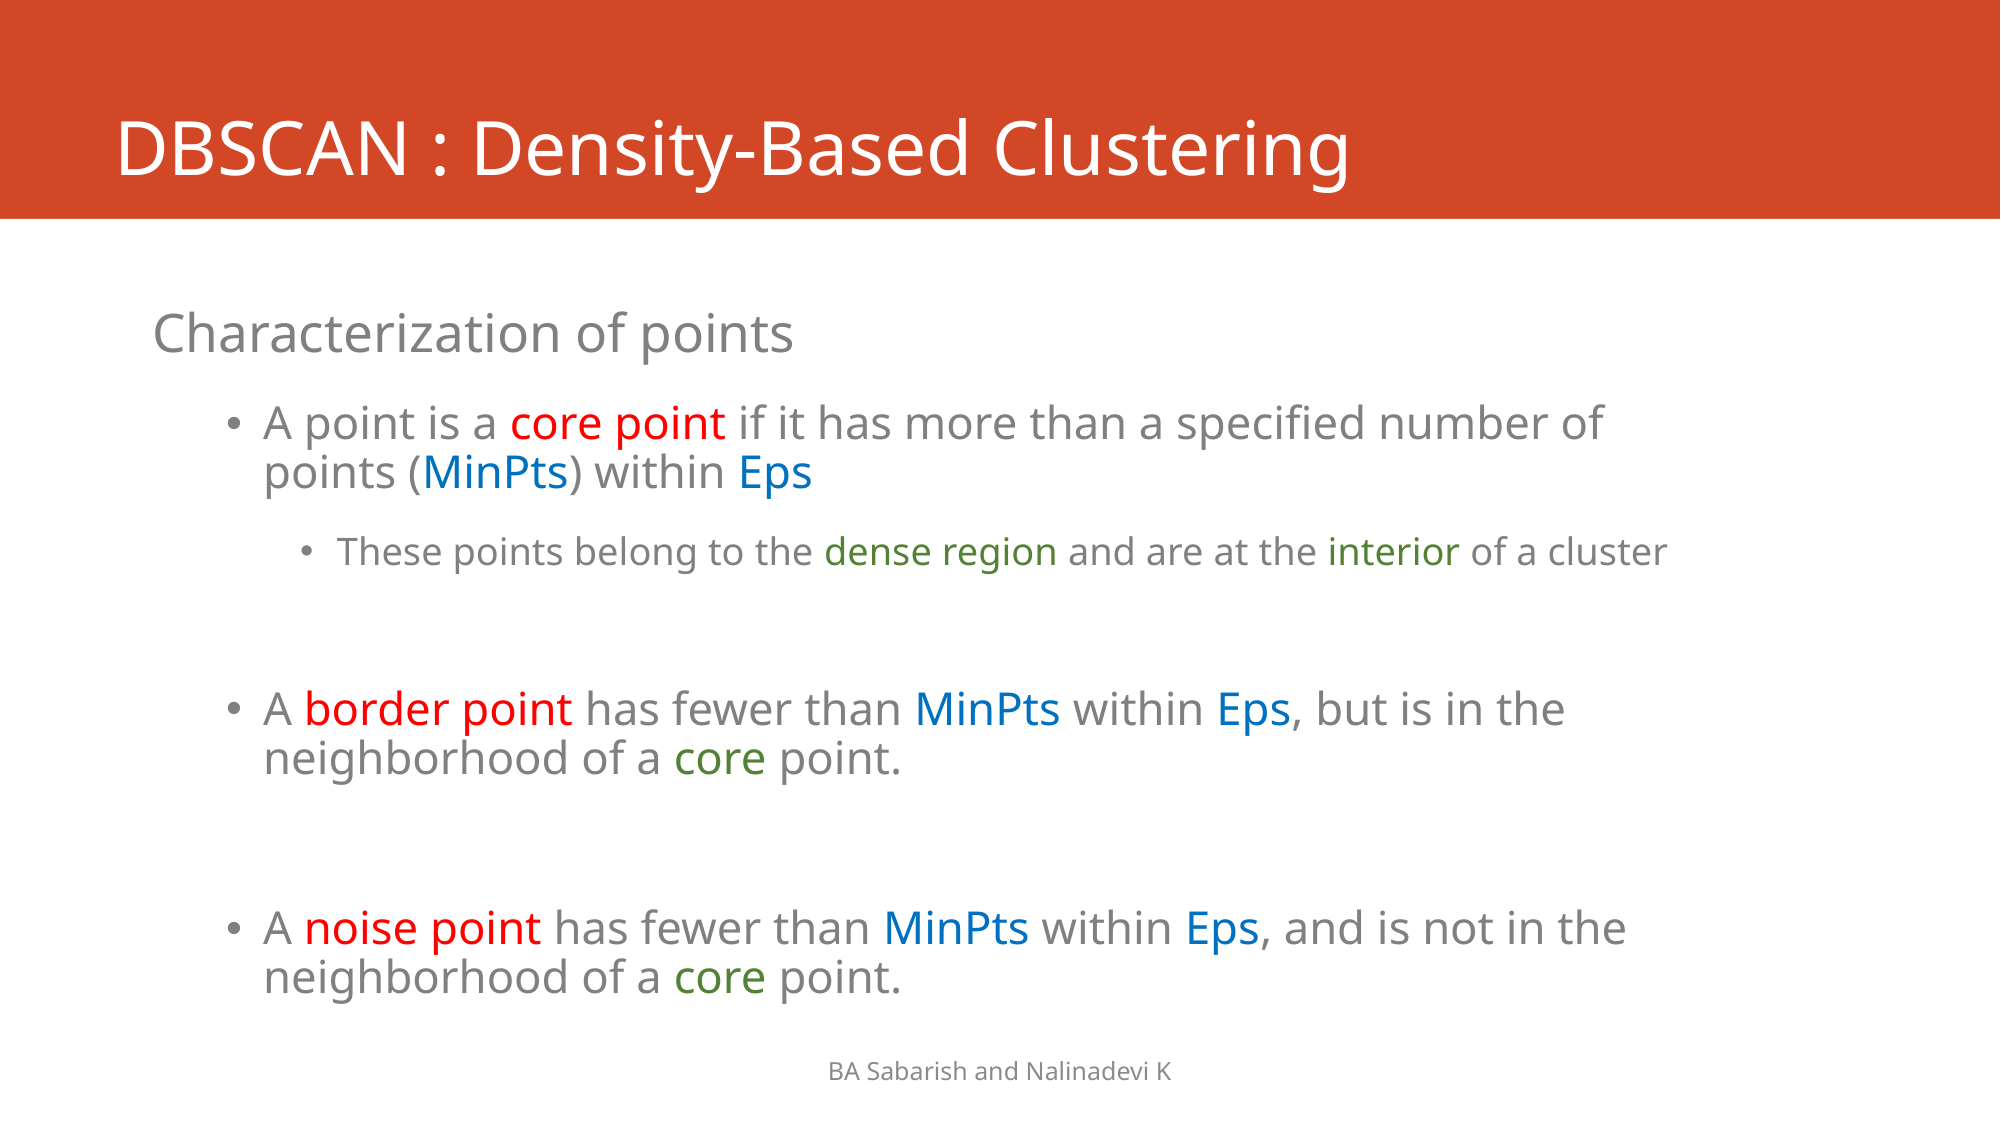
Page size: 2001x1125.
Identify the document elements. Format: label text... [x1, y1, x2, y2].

footer BA Sabarish and Nalinadevi K [762, 1042, 1238, 1103]
title DBSCAN : Density-Based Clustering [99, 0, 1863, 199]
list Characterization of points A point is a core point if it has more than a specified number of points (MinPts) within Eps These points belong to the dense region and are at the interior of a cluster A border point has fewer than MinPts within Eps, but is in the neighborhood of a core point. A noise point has fewer than MinPts within Eps, and is not in the neighborhood of a core point. [137, 299, 1763, 1014]
